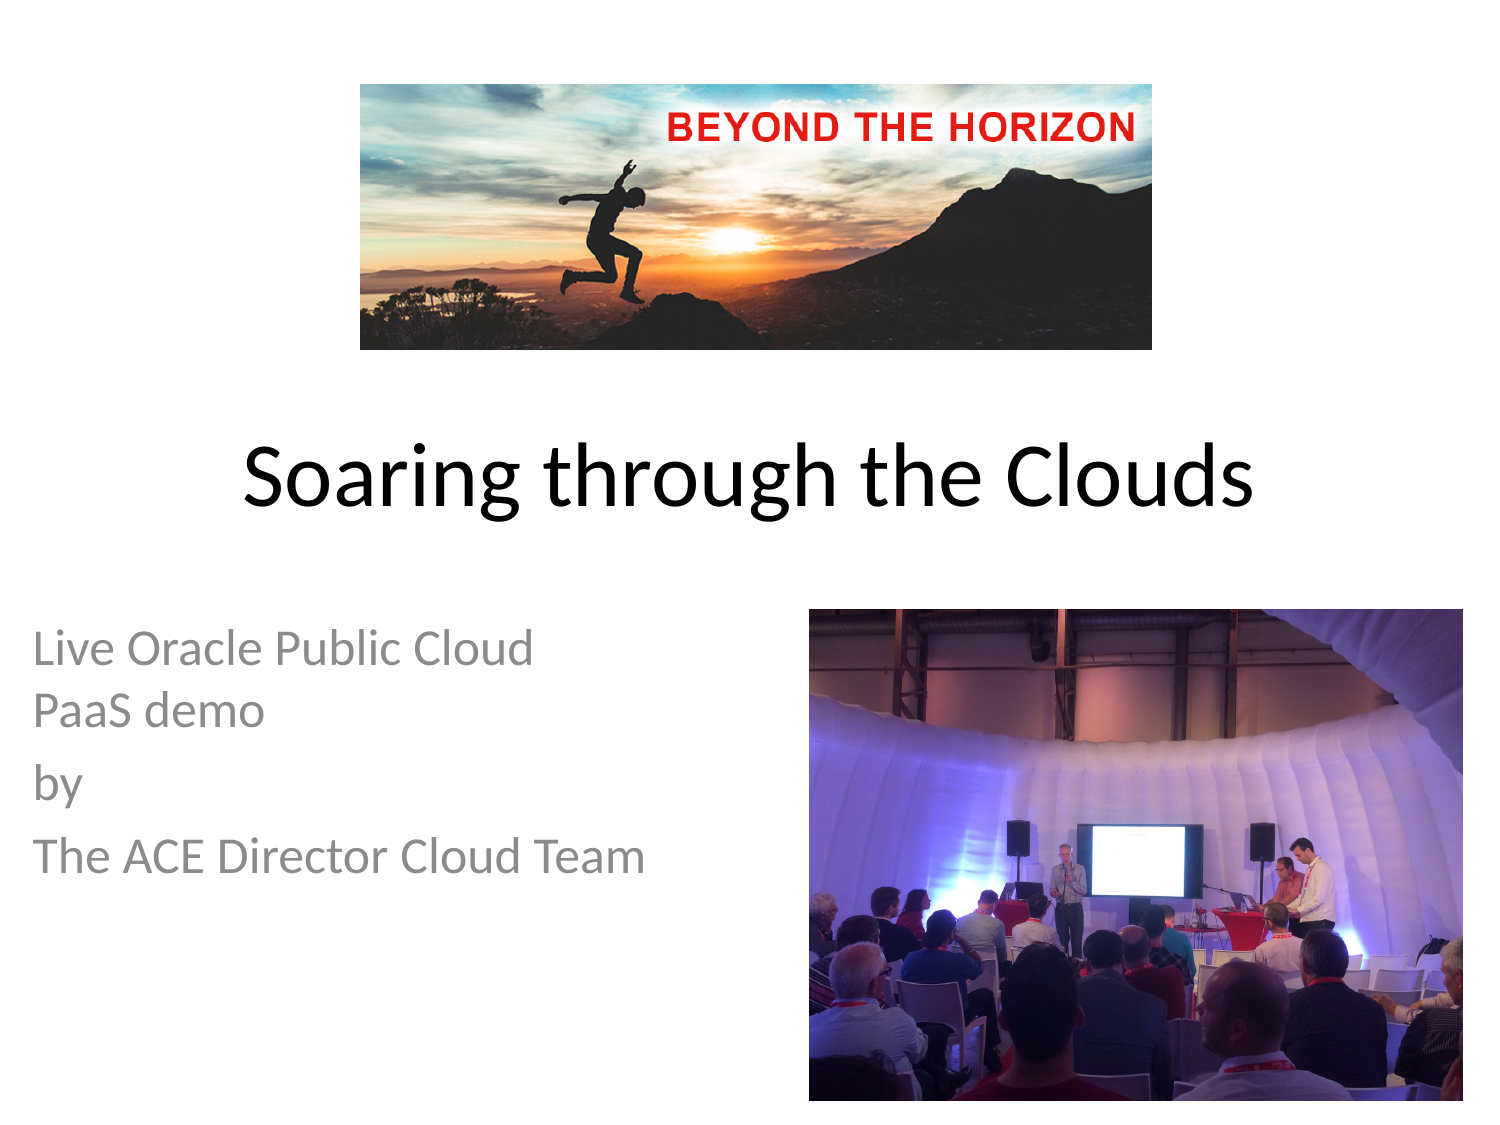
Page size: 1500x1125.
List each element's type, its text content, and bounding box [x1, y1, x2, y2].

picture [359, 84, 1152, 351]
title Soaring through the Clouds [112, 349, 1388, 591]
picture [808, 609, 1464, 1101]
subtitle Live Oracle Public Cloud PaaS demo by The ACE Director Cloud Team [17, 605, 1068, 894]
